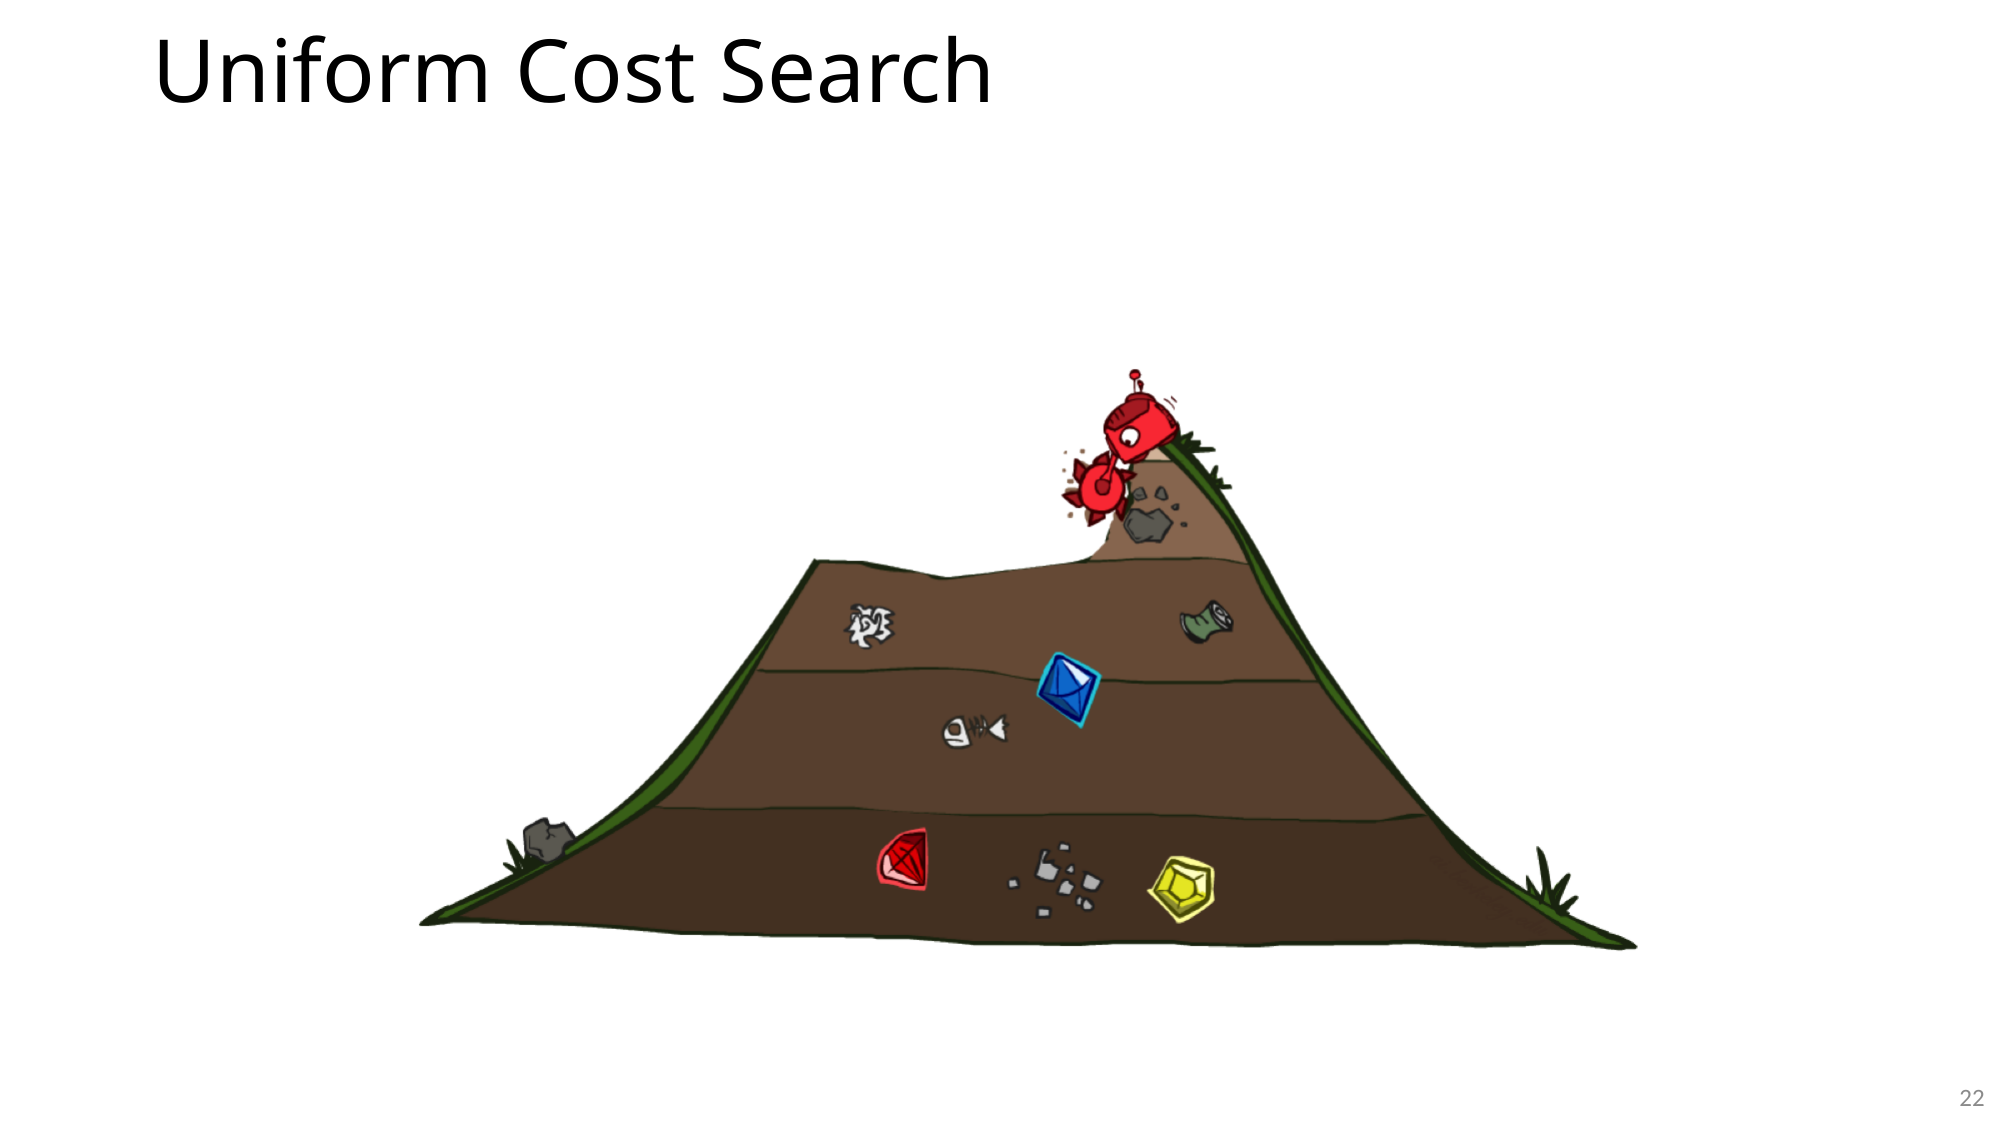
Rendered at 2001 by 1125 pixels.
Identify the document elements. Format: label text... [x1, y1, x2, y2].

slide_number 22 [1910, 1067, 2000, 1125]
title Uniform Cost Search [137, 19, 1863, 130]
picture [369, 89, 1650, 1050]
